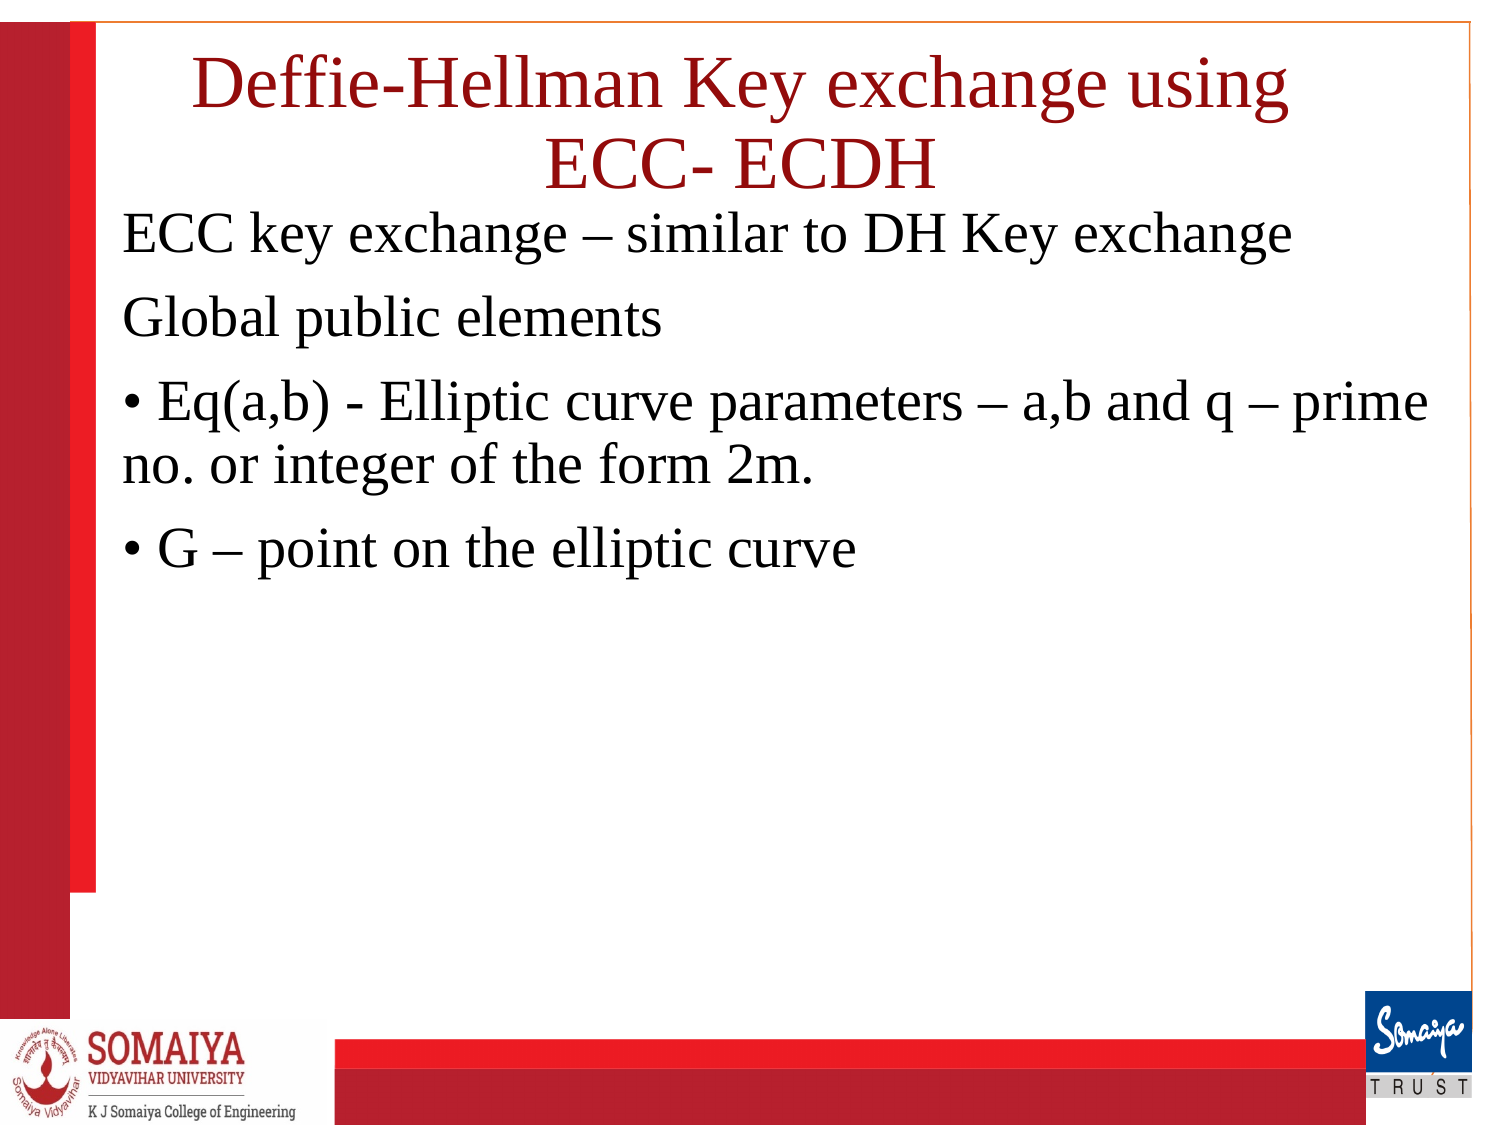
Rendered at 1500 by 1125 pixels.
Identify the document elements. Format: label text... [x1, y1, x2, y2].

picture [1365, 991, 1472, 1098]
picture [0, 22, 327, 1125]
title Deffie-Hellman Key exchange using ECC- ECDH [134, 35, 1349, 179]
picture [335, 1040, 1365, 1125]
list ECC key exchange – similar to DH Key exchange Global public elements • Eq(a,b) - Elliptic curve parameters – a,b and q – prime no. or integer of the form 2m. • G – point on the elliptic curve [107, 195, 1461, 999]
